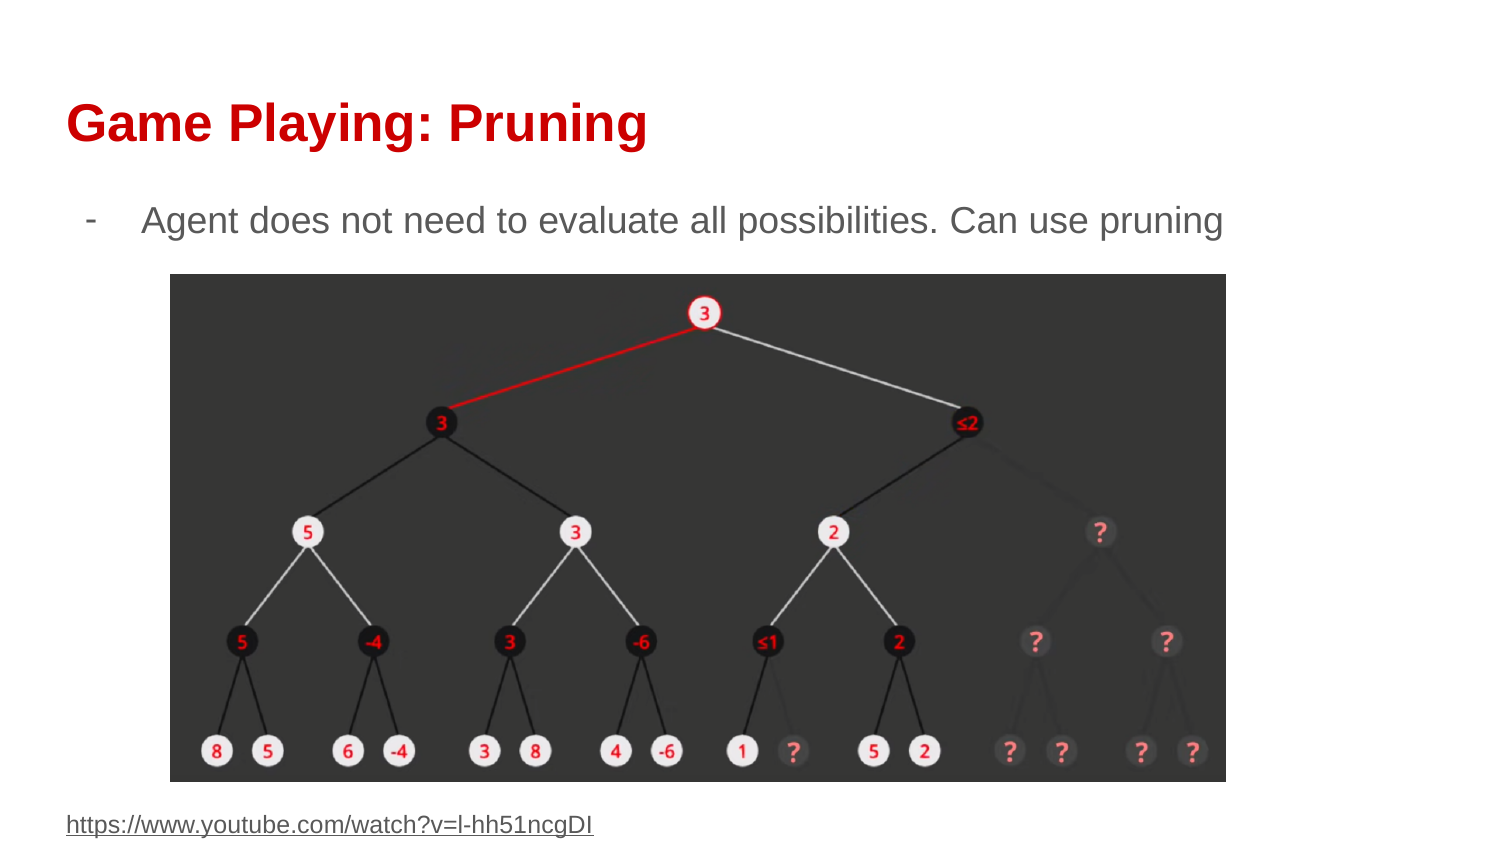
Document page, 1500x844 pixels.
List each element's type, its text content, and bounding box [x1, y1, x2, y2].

text_box https://www.youtube.com/watch?v=l-hh51ncgDI [51, 793, 664, 844]
title Game Playing: Pruning [51, 72, 1449, 167]
text_box Agent does not need to evaluate all possibilities. Can use pruning [51, 180, 1402, 247]
picture [170, 274, 1226, 782]
